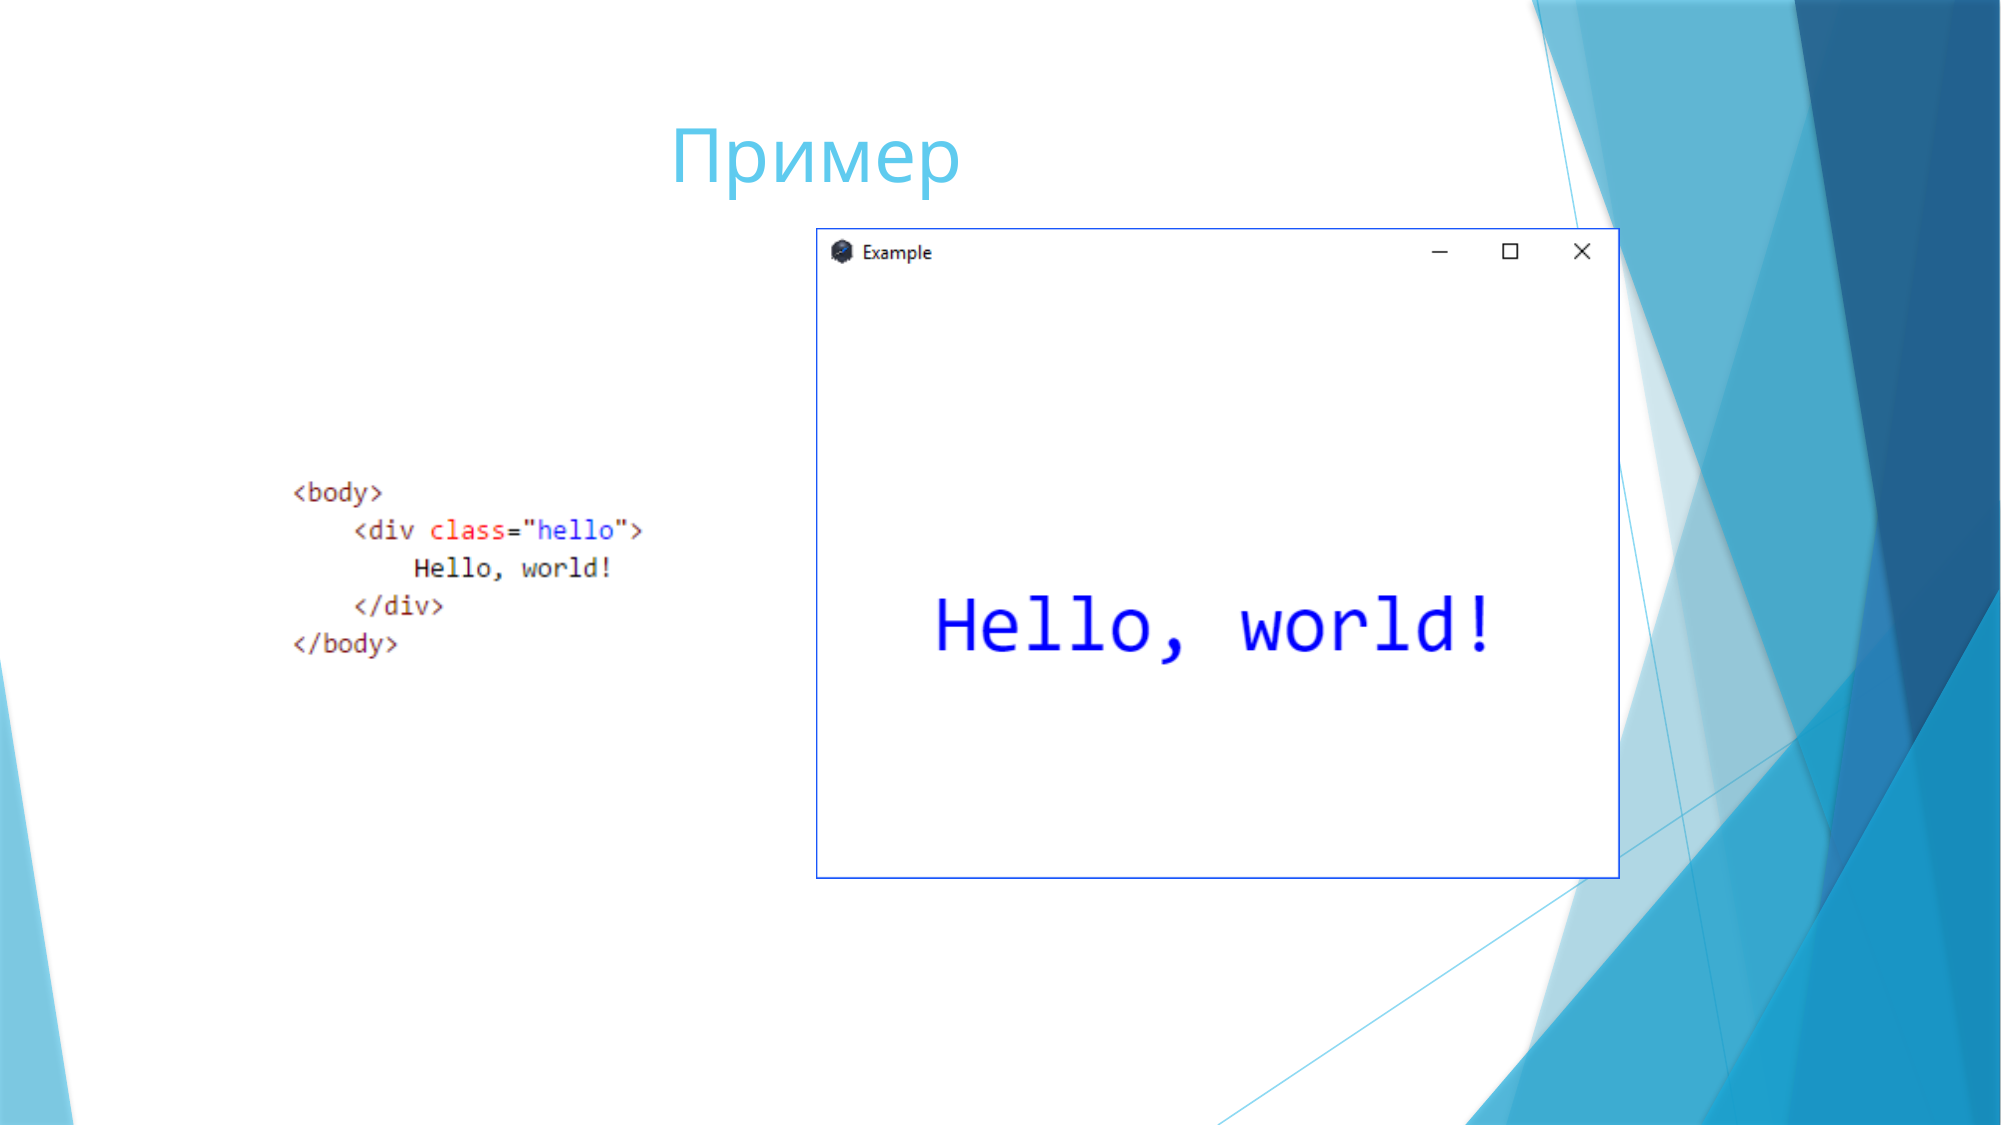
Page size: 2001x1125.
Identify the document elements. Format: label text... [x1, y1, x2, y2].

picture [815, 228, 1620, 880]
title Пример [111, 99, 1522, 213]
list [264, 473, 663, 666]
